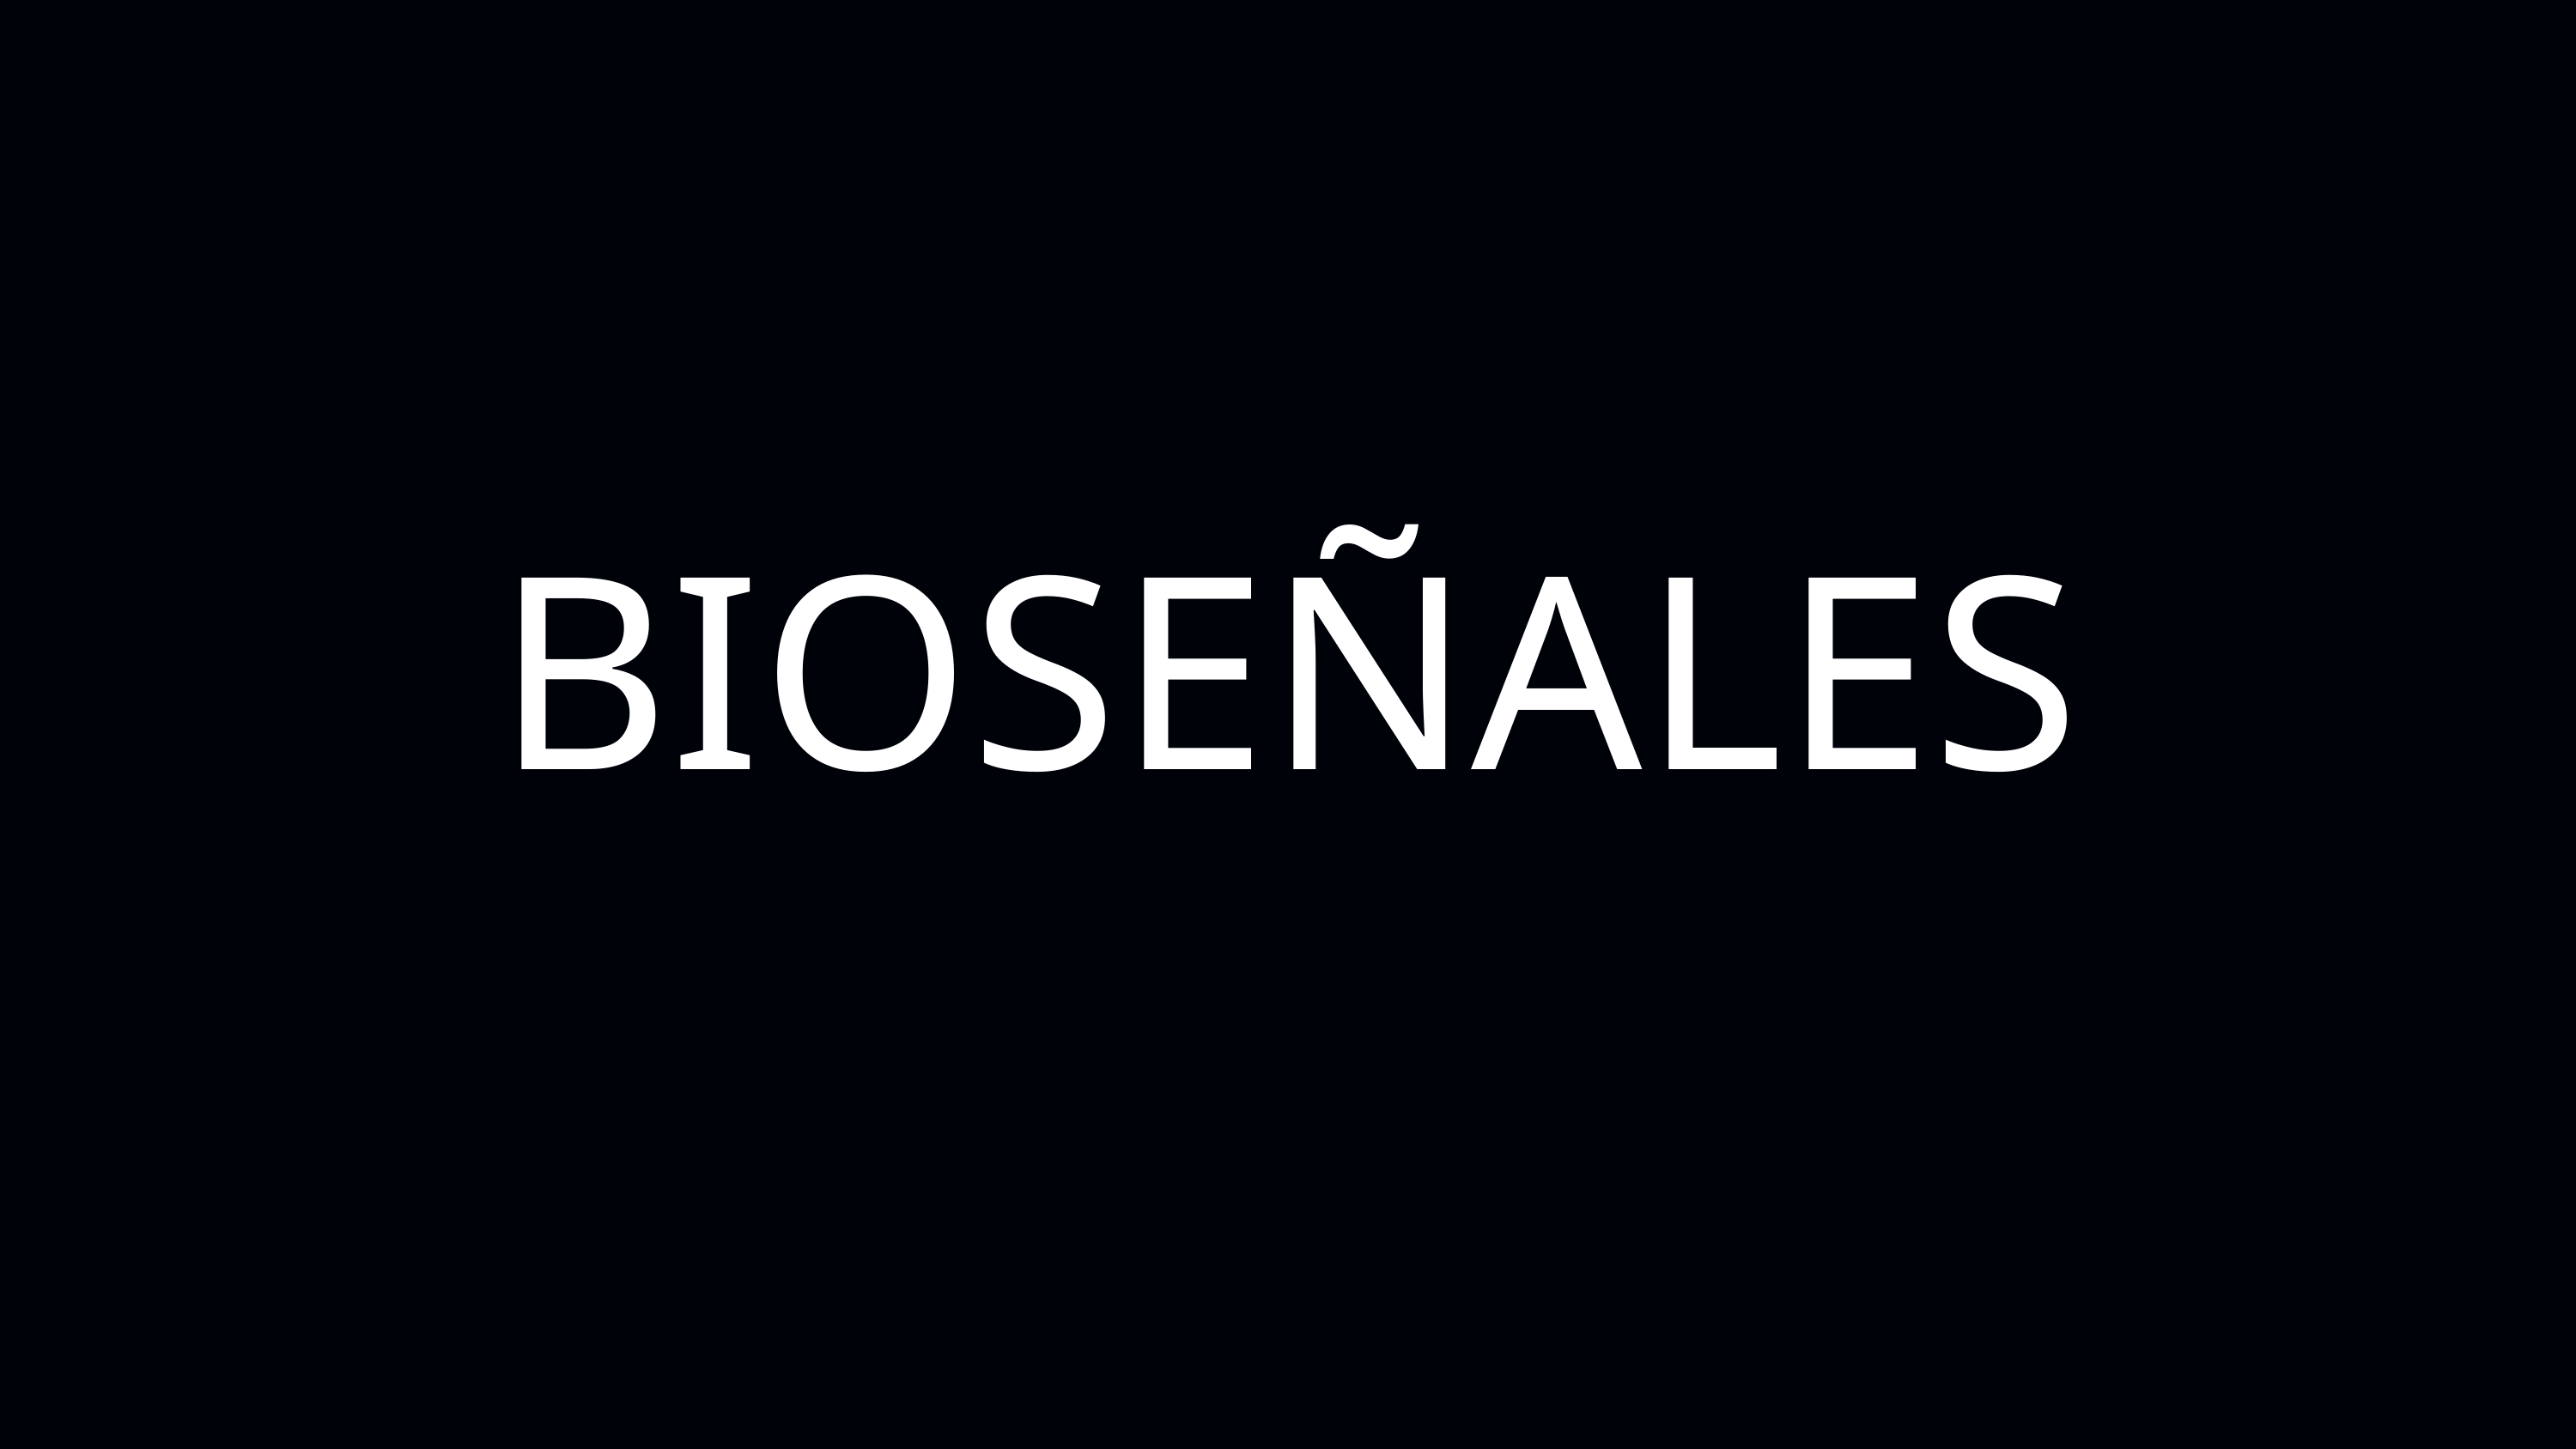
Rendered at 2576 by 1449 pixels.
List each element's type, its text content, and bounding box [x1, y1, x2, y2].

text_box BIOSEÑALES [295, 501, 2281, 824]
